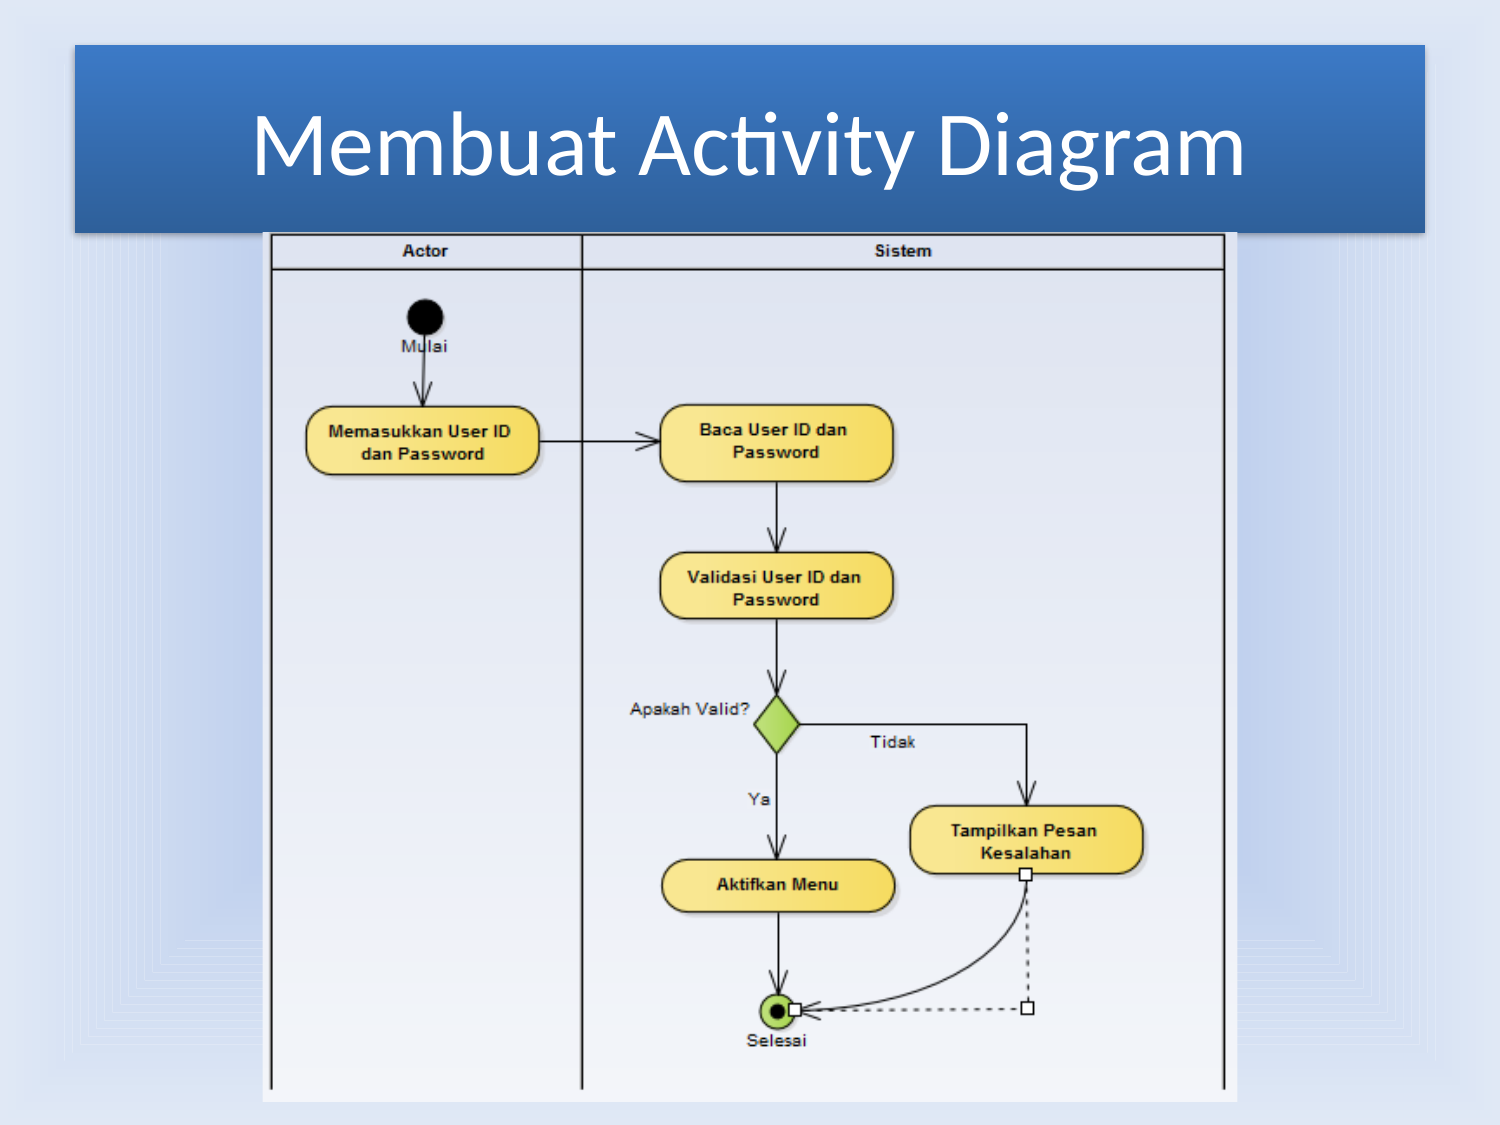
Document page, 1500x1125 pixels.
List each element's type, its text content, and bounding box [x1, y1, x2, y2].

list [262, 232, 1238, 1102]
title Membuat Activity Diagram [75, 45, 1425, 233]
